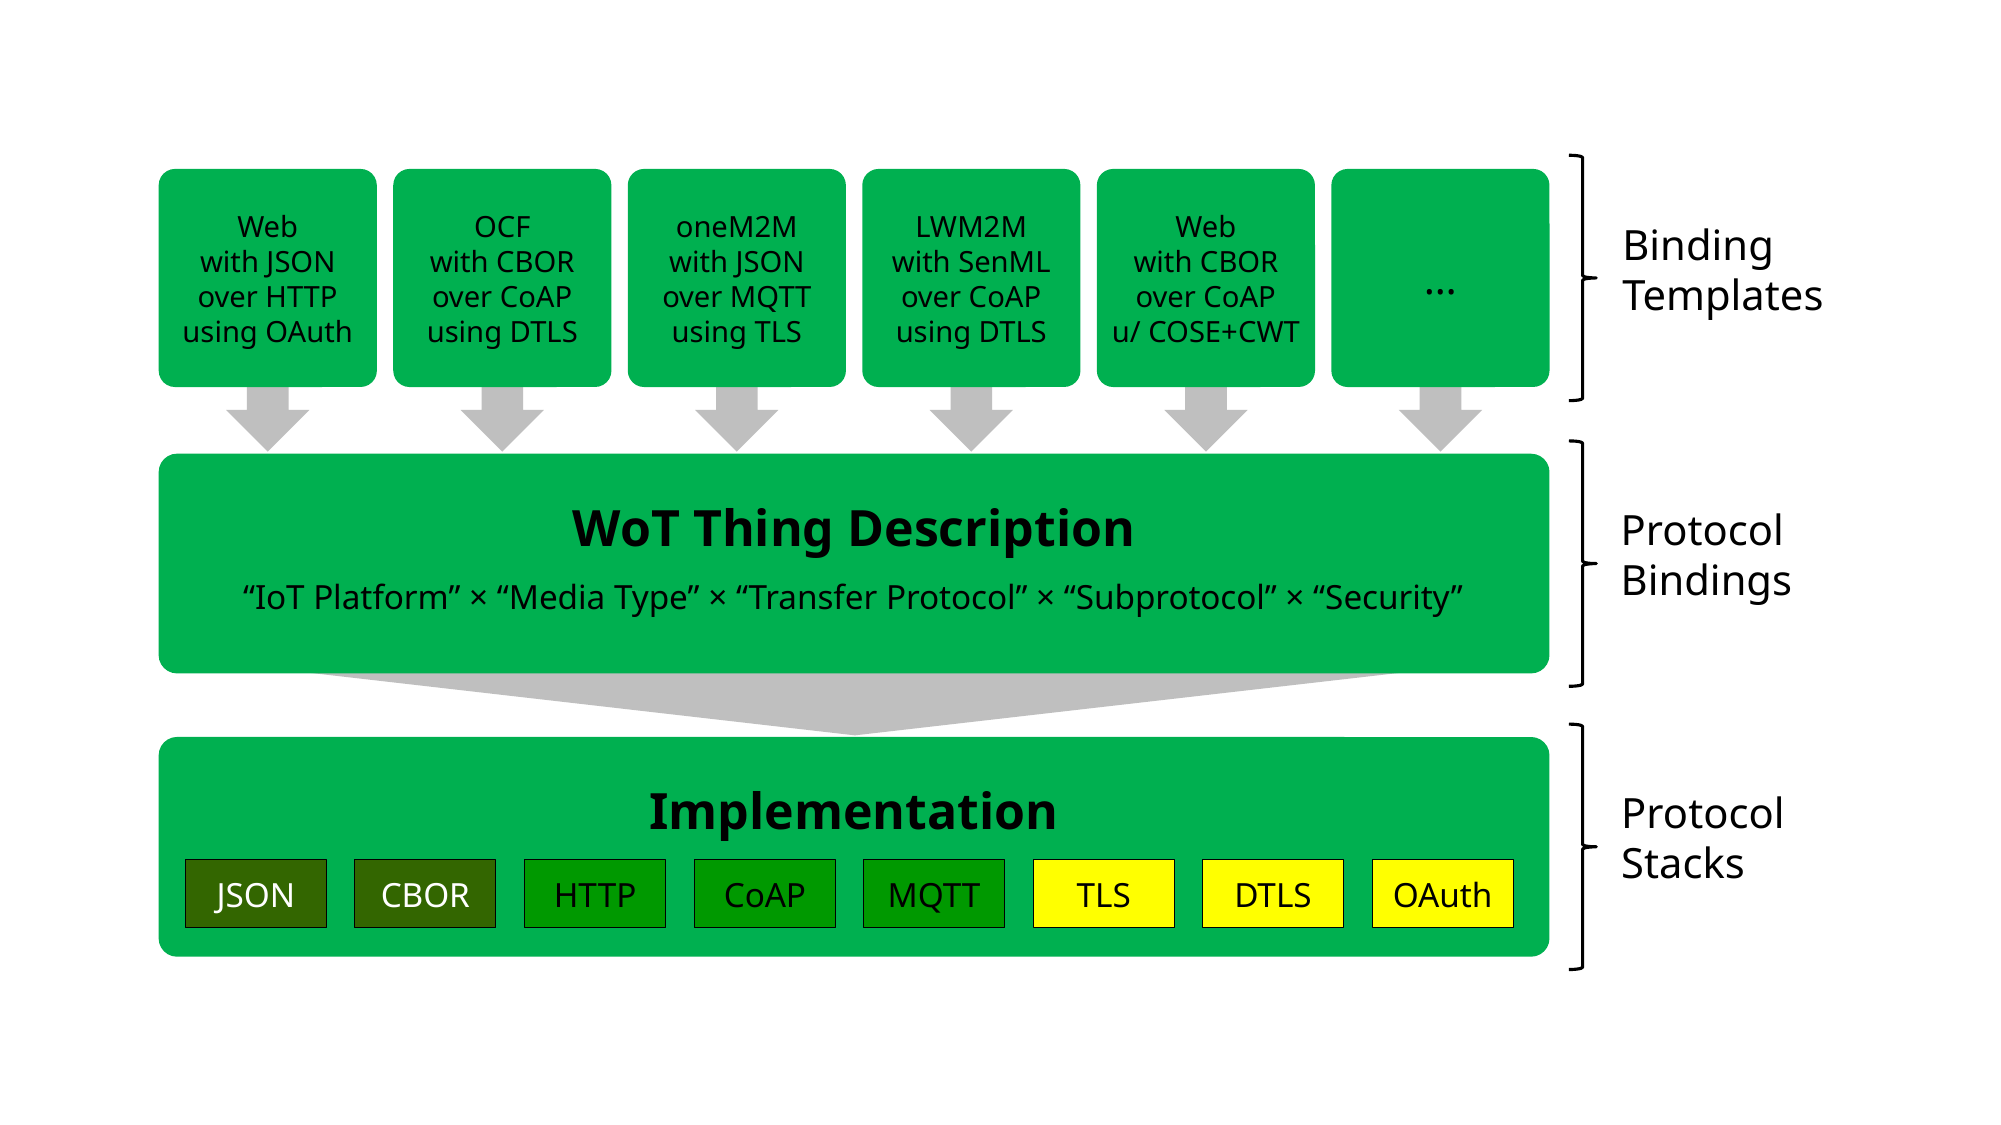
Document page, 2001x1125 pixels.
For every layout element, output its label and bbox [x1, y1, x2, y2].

text_box [0, 111, 2000, 1013]
text_box [158, 155, 1842, 970]
